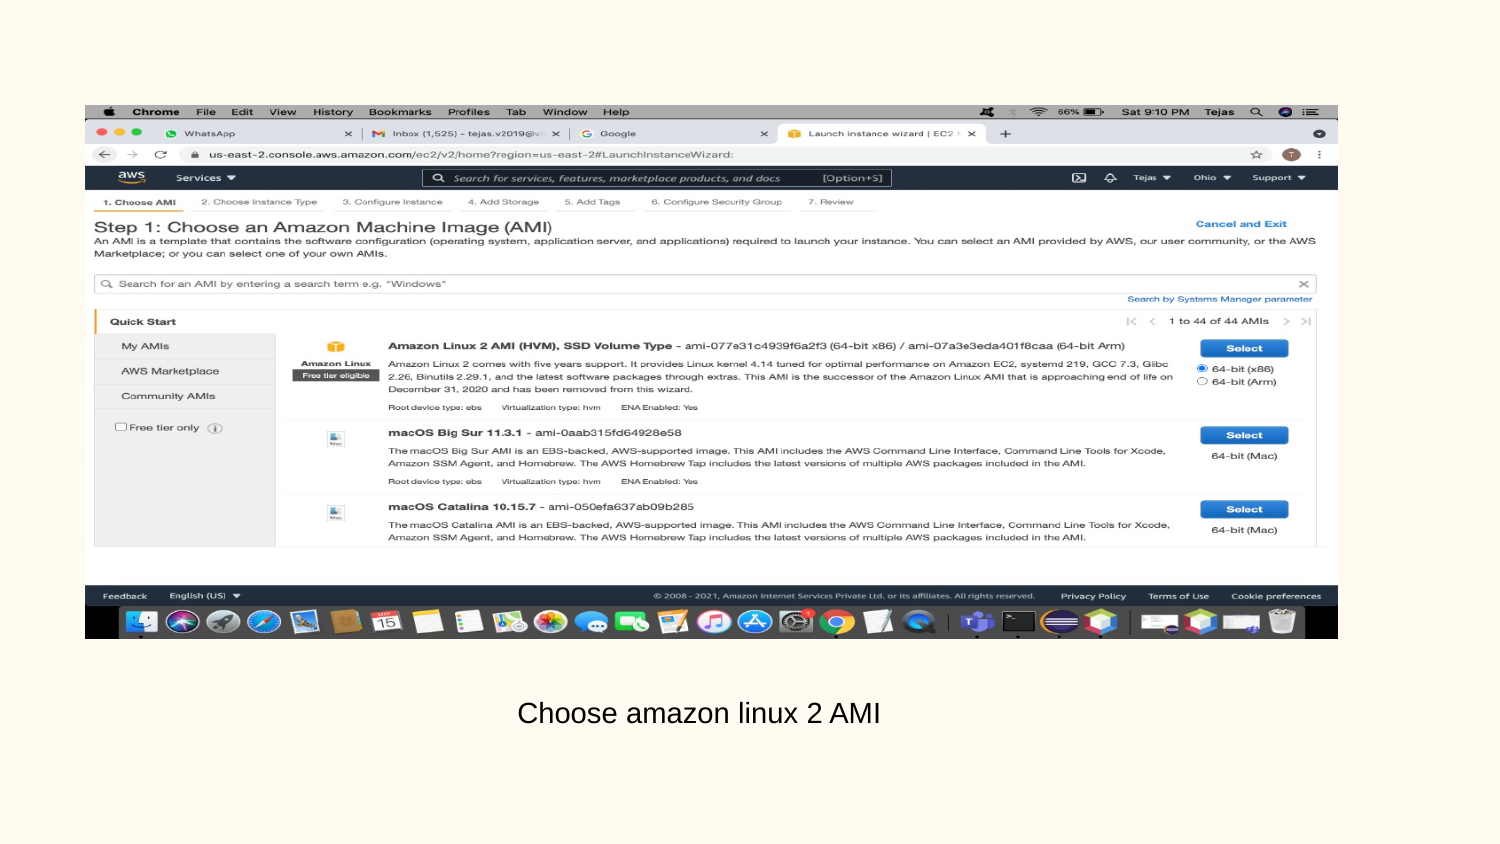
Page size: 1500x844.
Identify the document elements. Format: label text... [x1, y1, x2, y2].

text_box Choose amazon linux 2 AMI [296, 687, 1103, 737]
picture [85, 105, 1338, 639]
